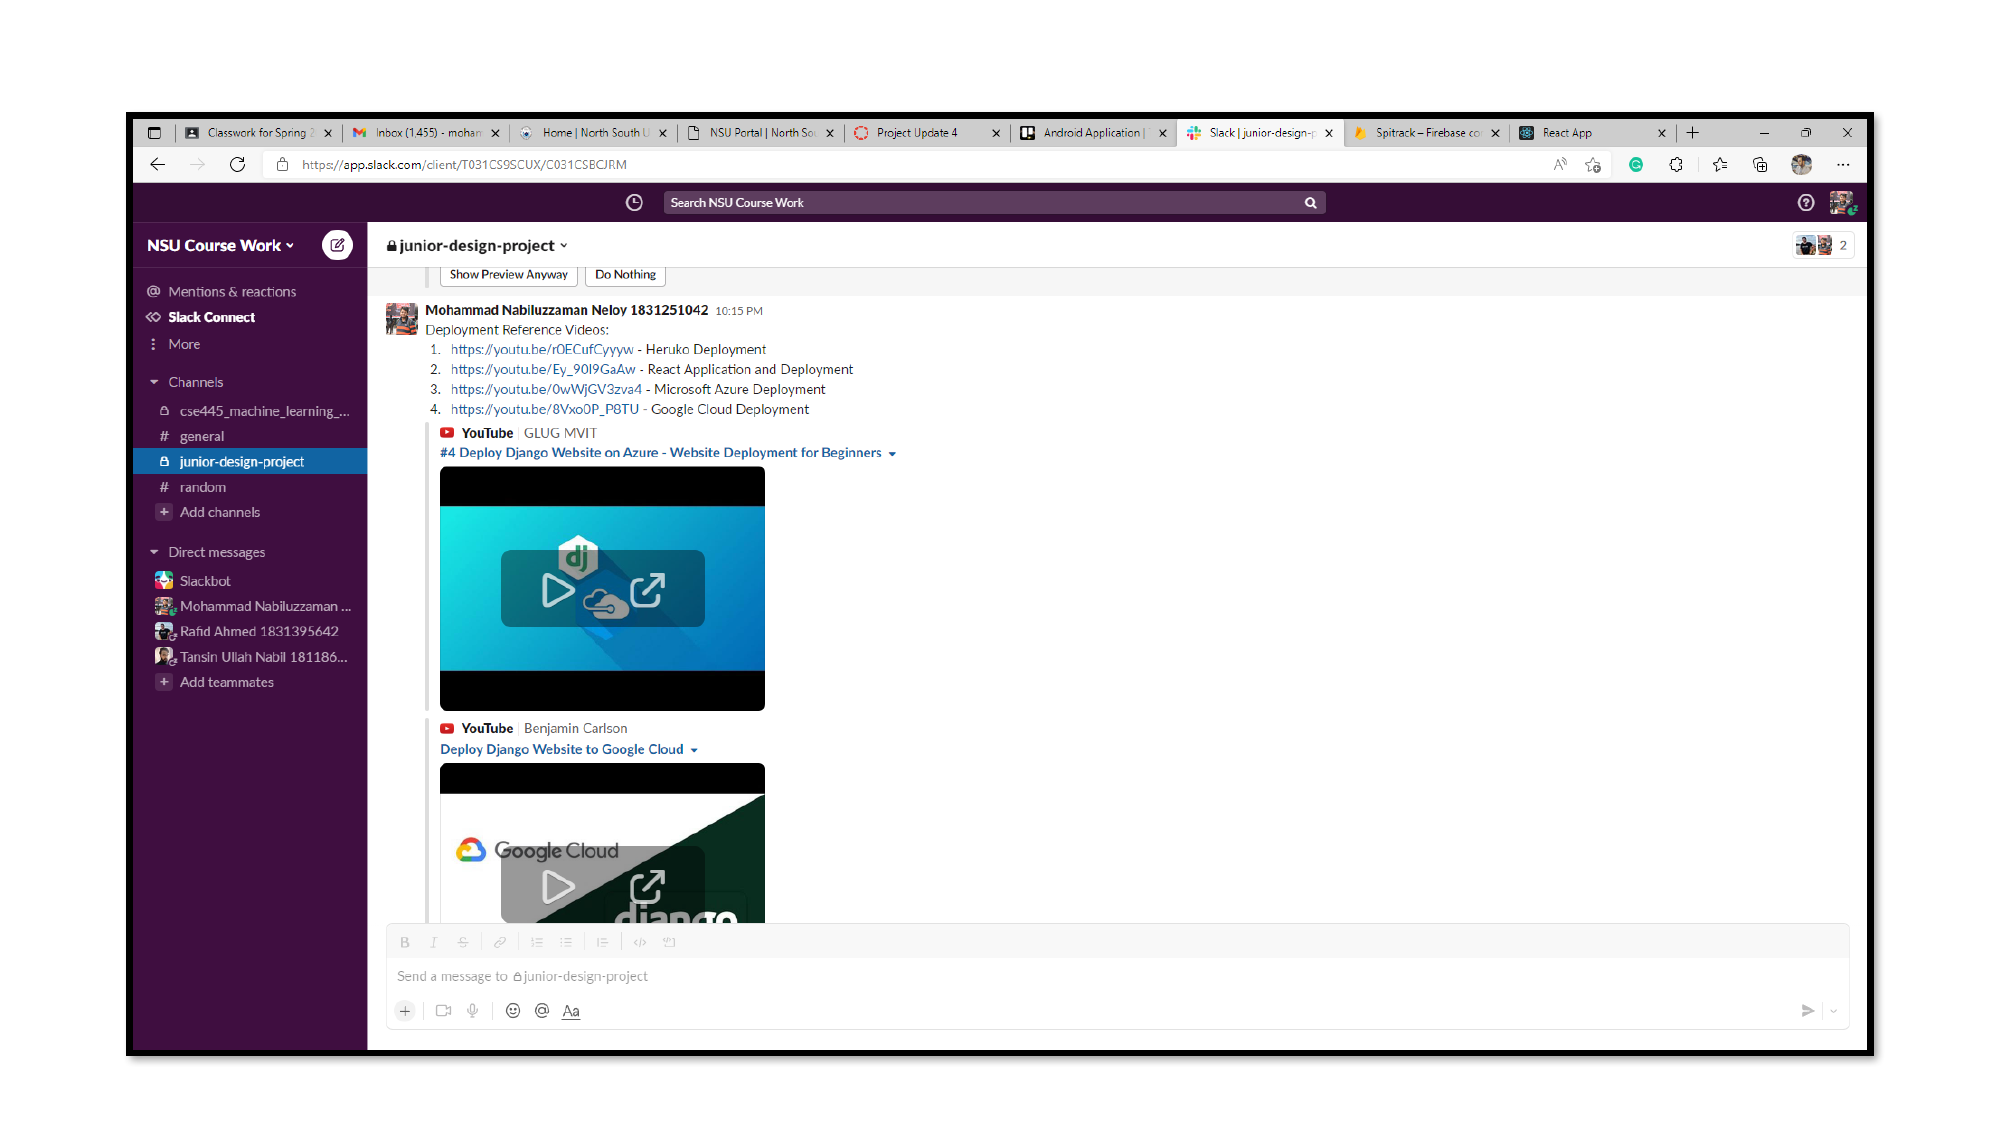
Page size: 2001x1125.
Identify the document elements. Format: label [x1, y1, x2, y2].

picture [132, 118, 1868, 1050]
